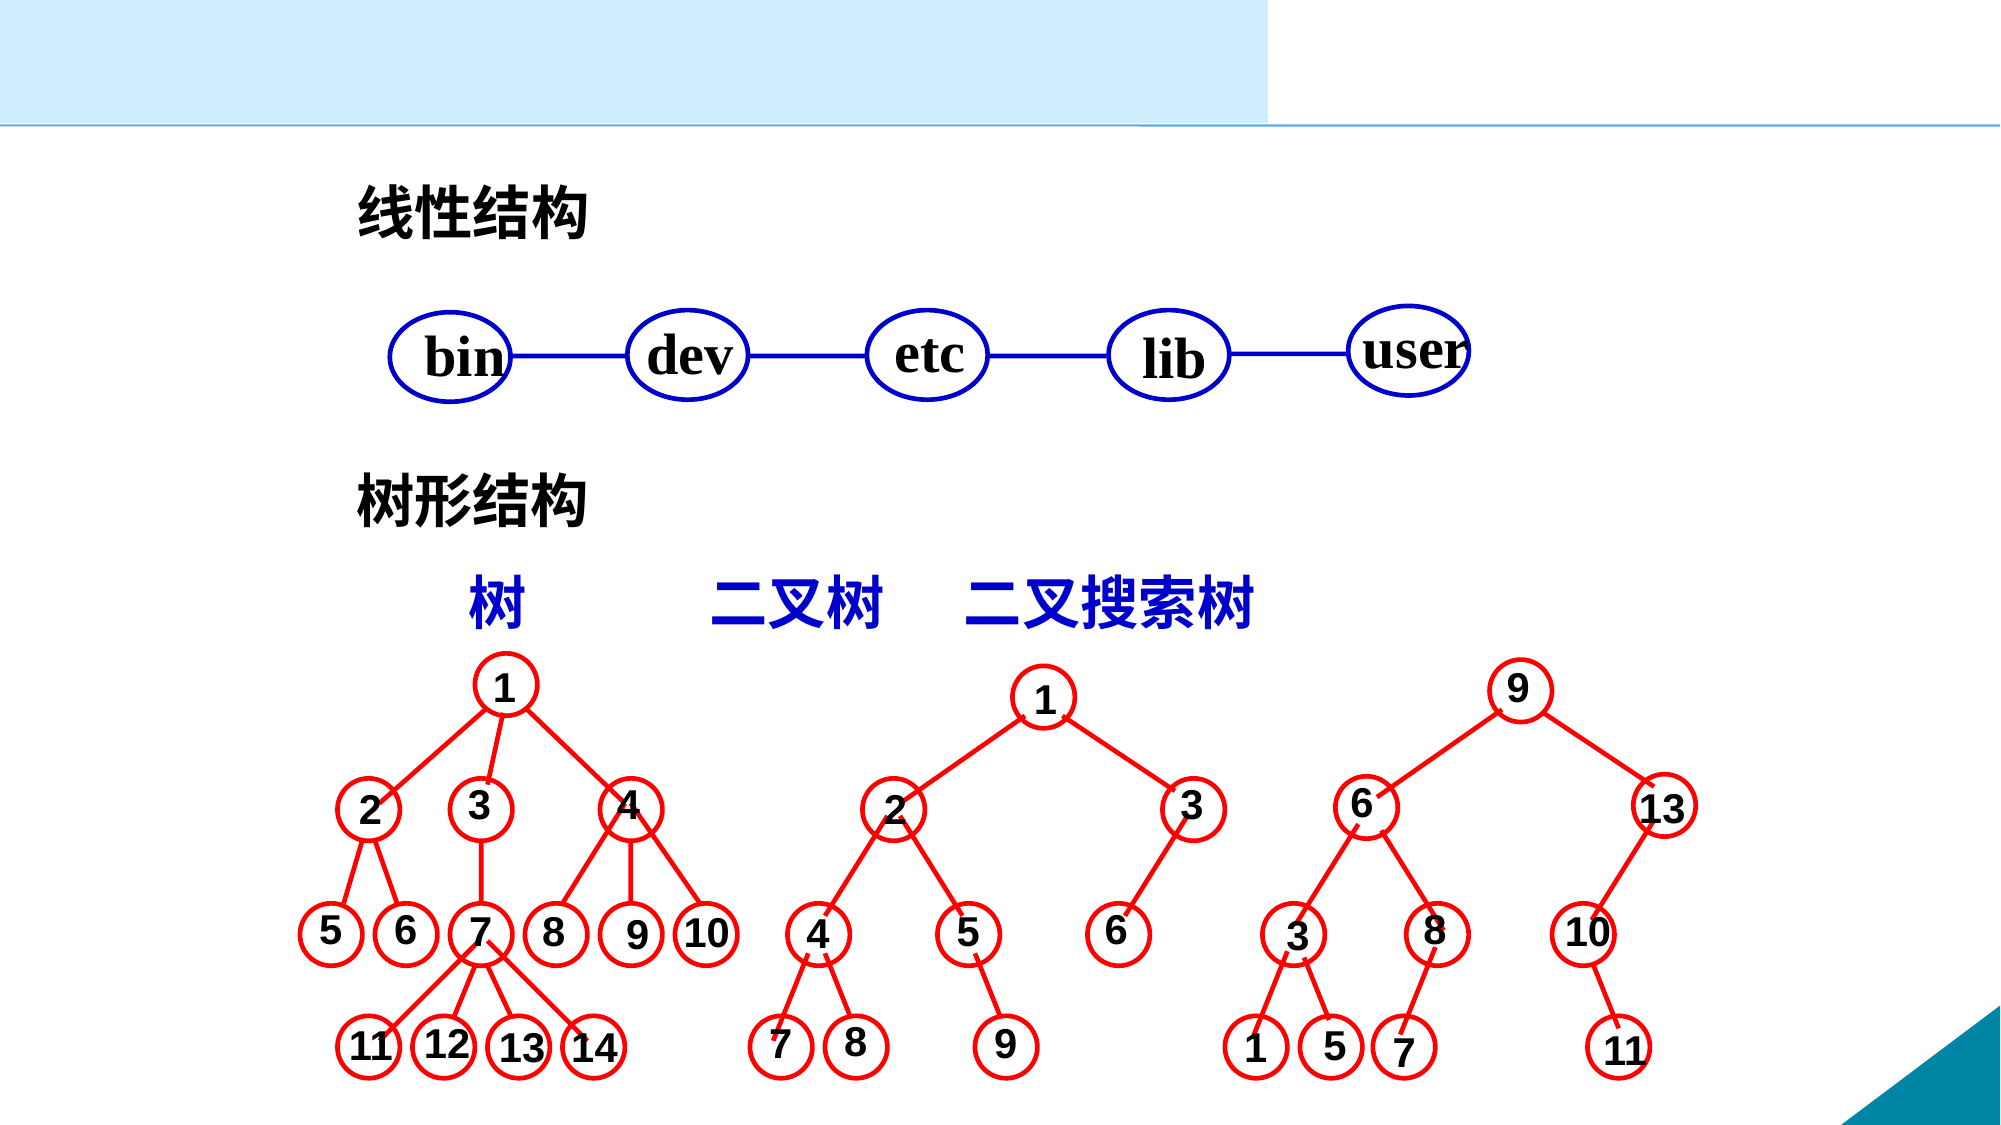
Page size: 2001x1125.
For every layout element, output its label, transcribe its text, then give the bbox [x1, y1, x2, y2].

text_box 9 [611, 900, 670, 966]
text_box 9 [1491, 653, 1550, 719]
text_box 1 [1018, 665, 1072, 731]
text_box 7 [1377, 1018, 1436, 1084]
text_box 8 [527, 897, 586, 962]
text_box 3 [1271, 901, 1325, 967]
text_box [1262, 913, 1271, 957]
text_box 6 [1089, 895, 1148, 960]
text_box [464, 836, 498, 841]
text_box 11 [1588, 1015, 1663, 1081]
text_box [1419, 960, 1456, 966]
text_box 树形结构 [337, 424, 1613, 575]
text_box 4 [791, 899, 867, 964]
text_box [429, 1075, 458, 1079]
text_box [613, 835, 650, 841]
text_box [358, 918, 363, 951]
text_box 7 [454, 897, 513, 962]
text_box 6 [1335, 767, 1394, 833]
text_box 10 [1550, 897, 1650, 962]
text_box [1394, 792, 1398, 823]
text_box [974, 1031, 979, 1063]
text_box 1 [1229, 1013, 1283, 1079]
text_box [466, 962, 497, 966]
text_box [1299, 1026, 1308, 1068]
text_box [953, 962, 984, 966]
text_box [838, 1073, 874, 1079]
text_box [532, 667, 538, 703]
text_box 4 [602, 770, 677, 835]
text_box 6 [379, 895, 438, 960]
text_box [767, 1075, 796, 1079]
text_box [388, 960, 425, 966]
text_box 2 [343, 775, 397, 841]
text_box [749, 1031, 754, 1063]
text_box [824, 1031, 829, 1063]
text_box 9 [979, 1009, 1038, 1075]
text_box 8 [1408, 895, 1467, 960]
text_box [937, 920, 941, 949]
text_box [507, 792, 513, 828]
text_box [541, 962, 572, 966]
text_box 5 [1308, 1011, 1362, 1077]
text_box [1372, 1031, 1377, 1063]
text_box 8 [829, 1007, 888, 1073]
text_box 10 [668, 898, 769, 963]
text_box [449, 796, 453, 823]
text_box [449, 919, 454, 950]
text_box 5 [304, 895, 358, 960]
text_box [1348, 833, 1385, 839]
text_box [787, 920, 791, 949]
text_box 2 [868, 775, 922, 841]
text_box [1507, 719, 1535, 723]
text_box [313, 960, 350, 966]
text_box [299, 919, 304, 950]
text_box [1177, 836, 1211, 841]
text_box 5 [941, 897, 995, 962]
text_box [474, 671, 478, 698]
text_box 12 [409, 1009, 486, 1075]
text_box [995, 917, 1000, 952]
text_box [389, 302, 1486, 402]
text_box [1100, 960, 1137, 966]
text_box [1224, 1031, 1229, 1063]
text_box 13 [1624, 774, 1701, 839]
text_box [1012, 679, 1018, 715]
text_box [374, 919, 379, 950]
text_box 3 [1165, 770, 1219, 836]
text_box [1283, 1031, 1288, 1064]
text_box [862, 791, 868, 828]
text_box 11 [334, 1011, 408, 1077]
text_box 树 二叉树 二叉搜索树 [449, 548, 1719, 647]
text_box 线性结构 [341, 138, 1492, 285]
text_box 13 [484, 1013, 561, 1079]
text_box [337, 791, 343, 828]
text_box 7 [754, 1009, 813, 1075]
text_box [599, 910, 611, 959]
text_box [992, 1075, 1021, 1079]
text_box 1 [478, 653, 532, 719]
text_box 3 [453, 770, 507, 836]
text_box [1568, 962, 1599, 966]
text_box 14 [561, 1013, 633, 1079]
text_box [1219, 791, 1225, 828]
